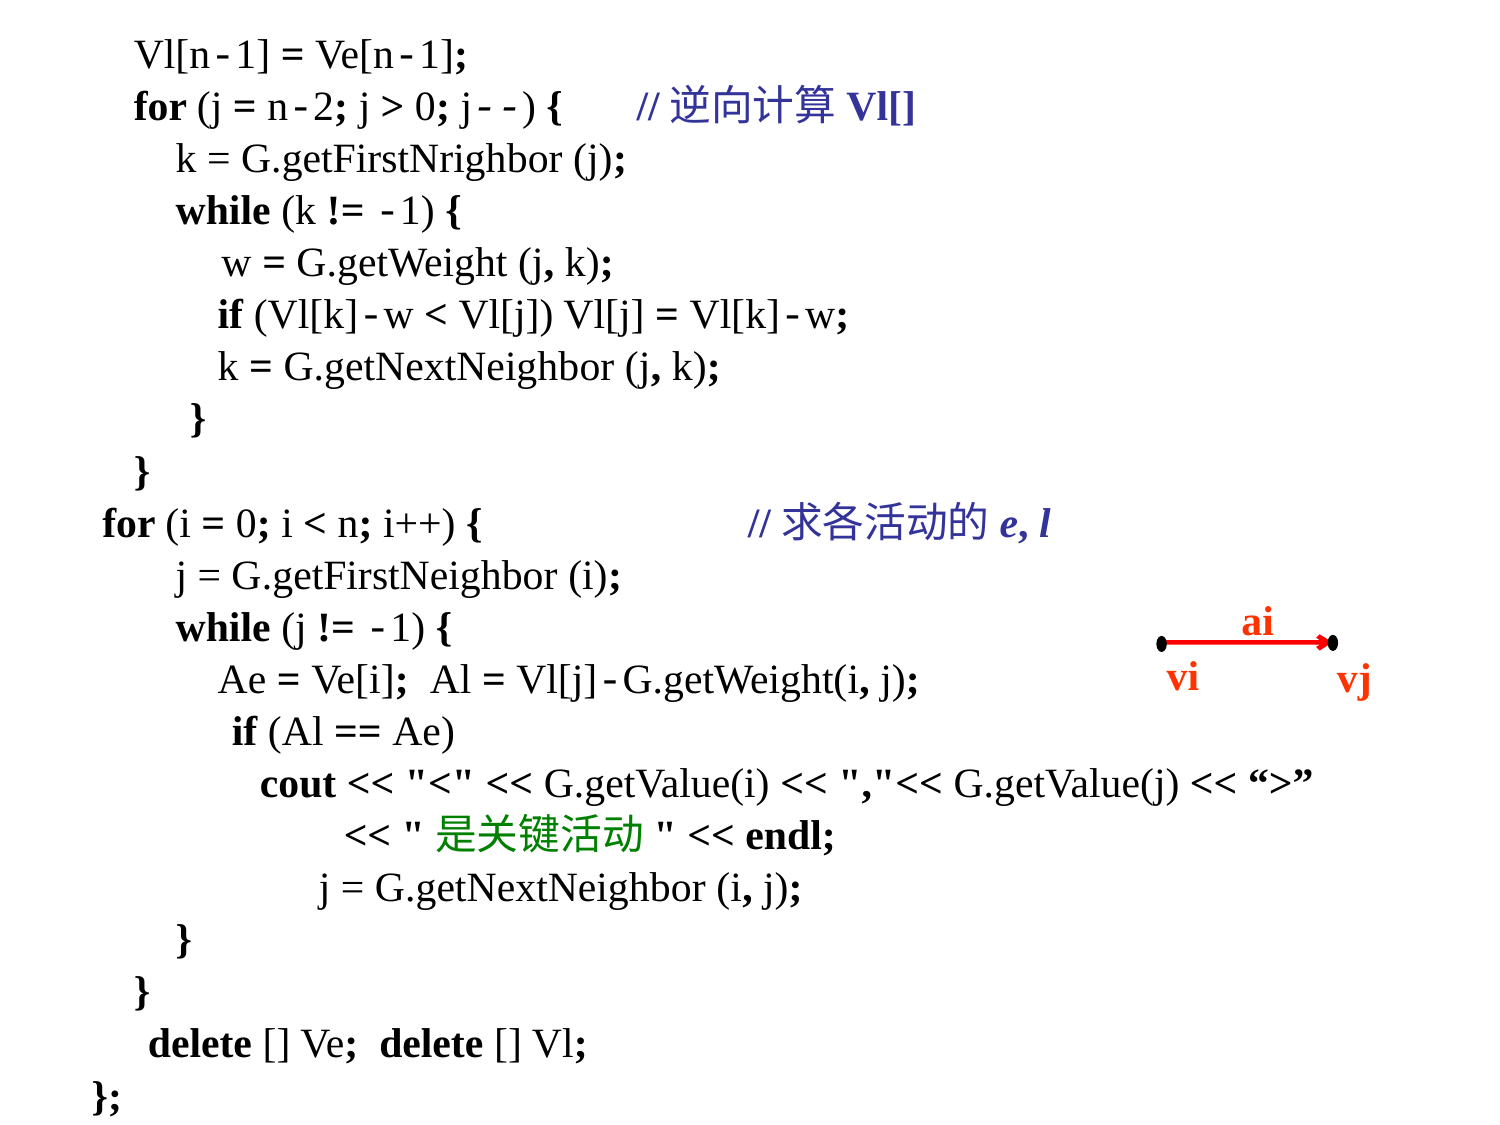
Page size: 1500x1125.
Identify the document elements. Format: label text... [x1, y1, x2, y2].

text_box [1151, 586, 1388, 710]
list Vl[n-1] = Ve[n-1]; for (j = n-2; j > 0; j--) { //逆向计算Vl[] k = G.getFirstNrighbor (j); while (k != -1) { w = G.getWeight (j, k); if (Vl[k]-w < Vl[j]) Vl[j] = Vl[k]-w; k = G.getNextNeighbor (j, k); } } for (i = 0; i < n; i++) { //求各活动的e, l j = G.getFirstNeighbor (i); while (j != -1) { Ae = Ve[i]; Al = Vl[j]-G.getWeight(i, j); if (Al == Ae) cout << "<" << G.getValue(i) << ","<< G.getValue(j) << “>” << "是关键活动" << endl; j = G.getNextNeighbor (i, j); } } delete [] Ve; delete [] Vl; }; [76, 19, 1427, 983]
